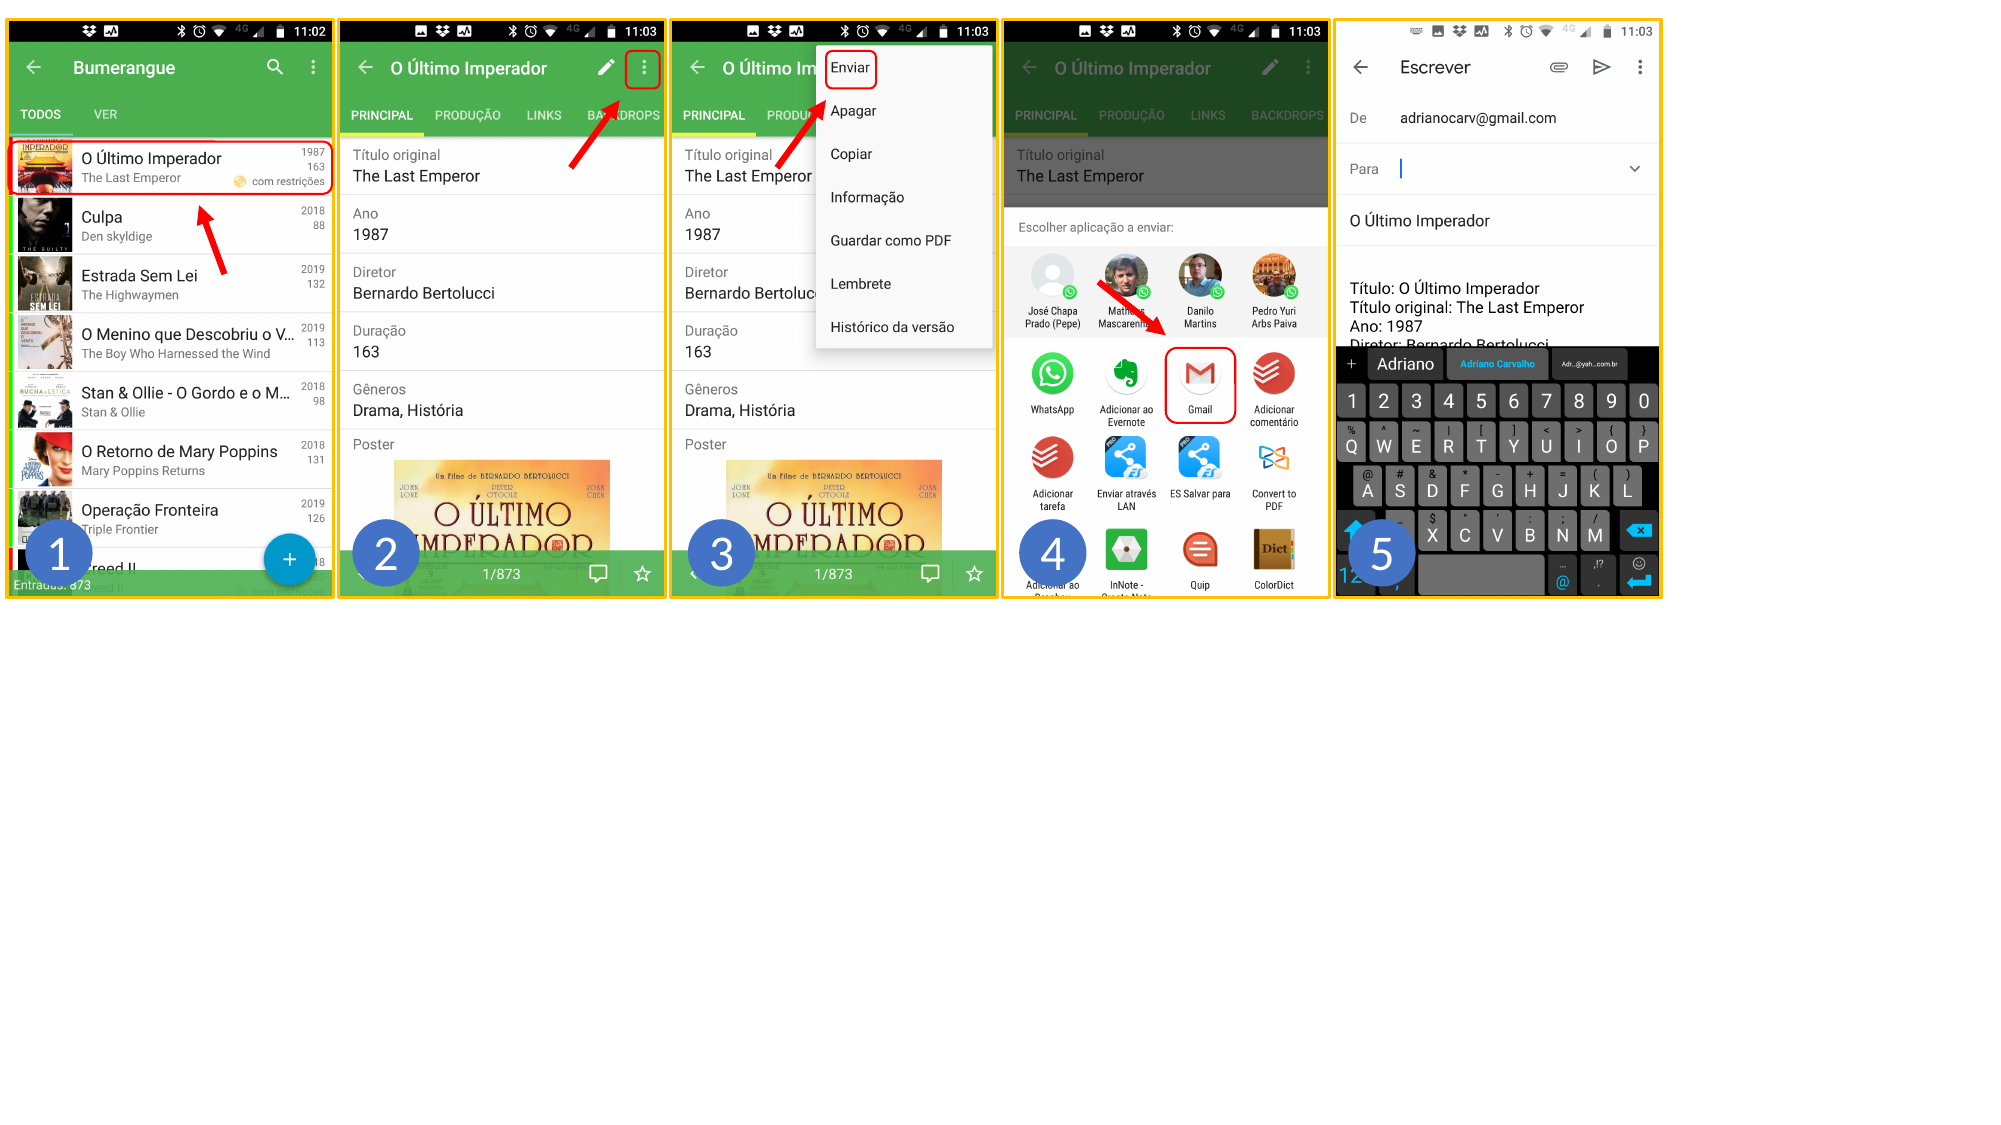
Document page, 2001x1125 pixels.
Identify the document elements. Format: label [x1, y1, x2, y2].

picture [1004, 20, 1328, 597]
text_box [199, 205, 225, 275]
picture [672, 20, 996, 597]
picture [340, 20, 664, 597]
picture [8, 20, 333, 597]
text_box [570, 99, 620, 168]
picture [1335, 20, 1660, 597]
text_box [1098, 281, 1166, 336]
text_box [777, 99, 827, 168]
